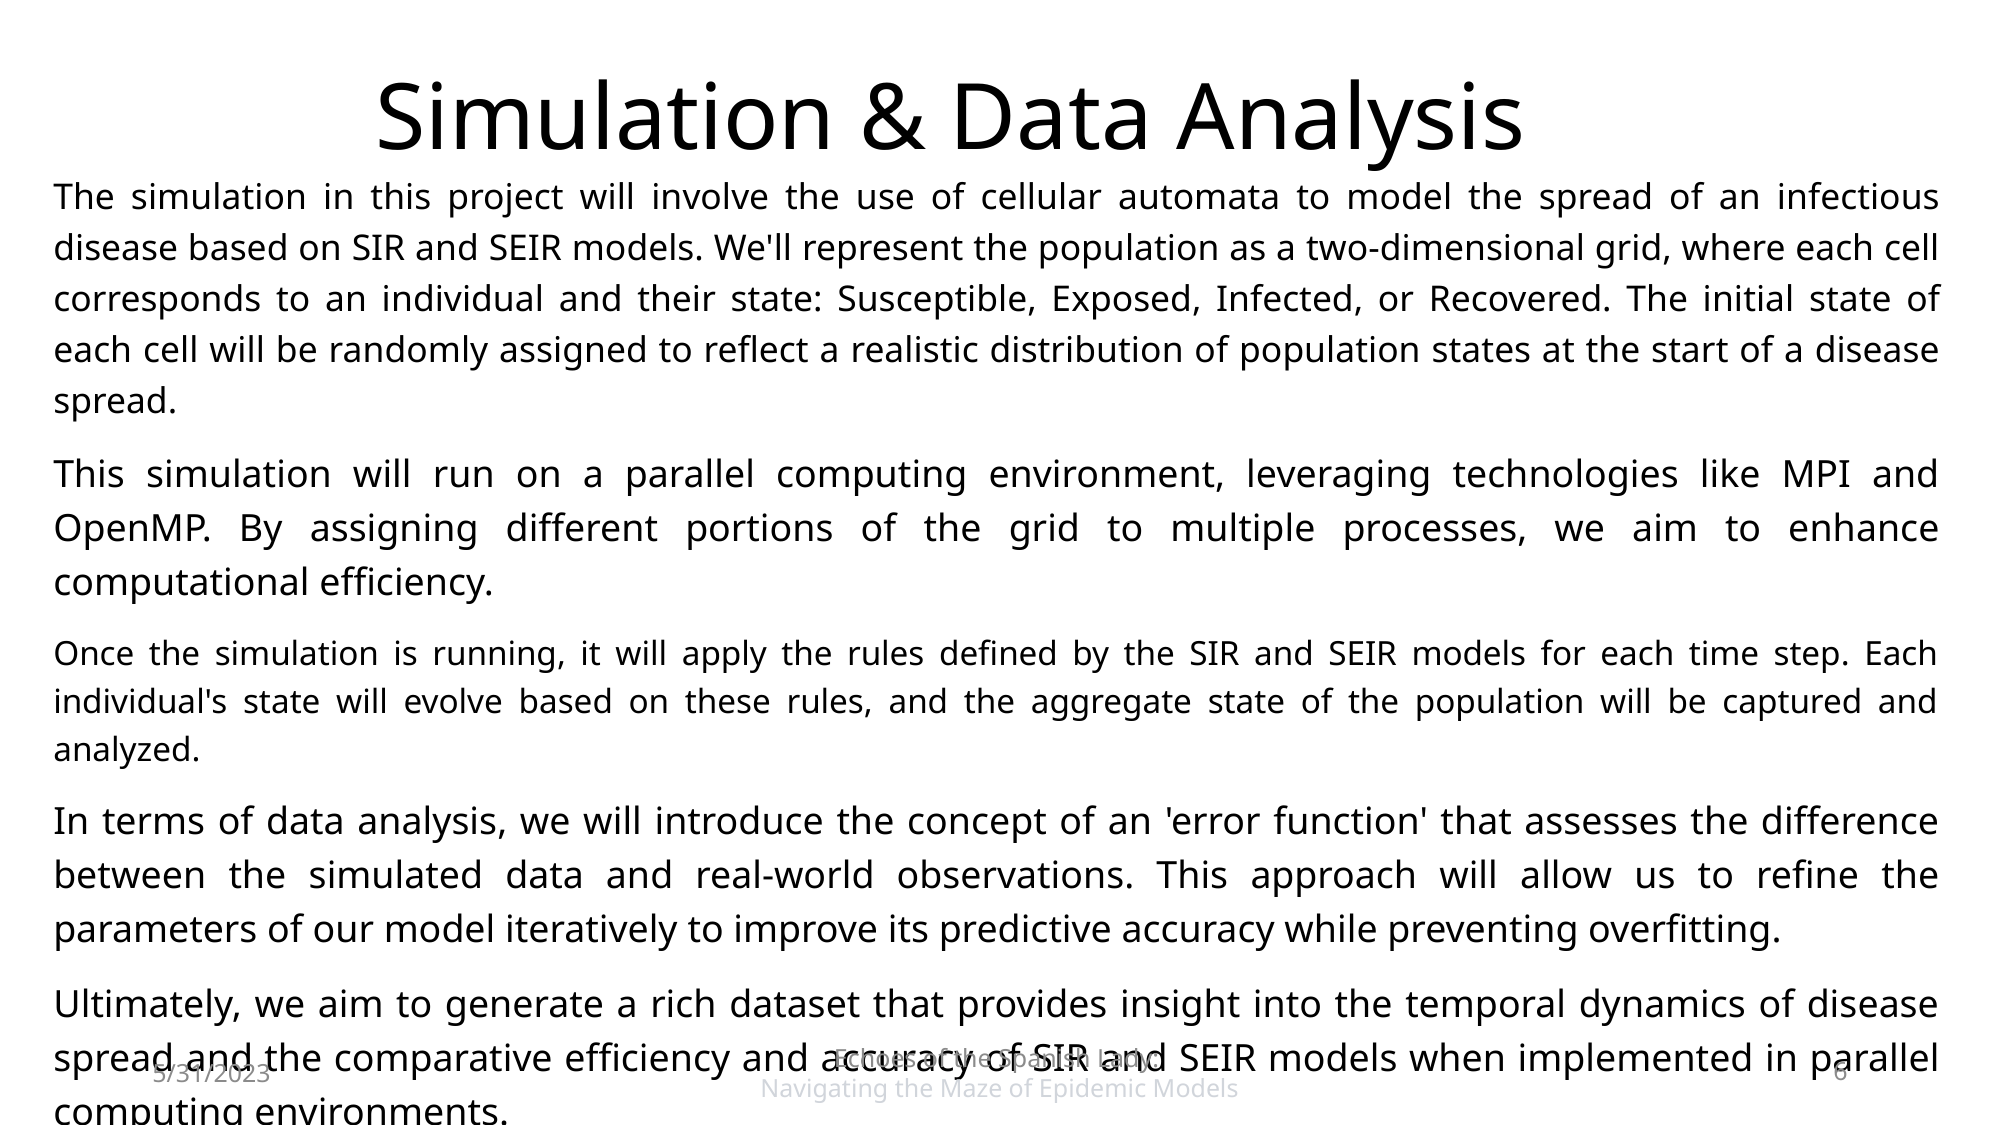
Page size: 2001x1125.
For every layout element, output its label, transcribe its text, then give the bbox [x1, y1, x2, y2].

footer Echoes of the Spanish Lady: Navigating the Maze of Epidemic Models [662, 1042, 1338, 1103]
slide_number 6 [1412, 1042, 1863, 1103]
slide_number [137, 1042, 588, 1103]
list The simulation in this project will involve the use of cellular automata to model the spread of an infectious disease based on SIR and SEIR models. We'll represent the population as a two-dimensional grid, where each cell corresponds to an individual and their state: Susceptible, Exposed, Infected, or Recovered. The initial state of each cell will be randomly assigned to reflect a realistic distribution of population states at the start of a disease spread. This simulation will run on a parallel computing environment, leveraging technologies like MPI and OpenMP. By assigning different portions of the grid to multiple processes, we aim to enhance computational efficiency. Once the simulation is running, it will apply the rules defined by the SIR and SEIR models for each time step. Each individual's state will evolve based on these rules, and the aggregate state of the population will be captured and analyzed. In terms of data analysis, we will introduce the concept of an 'error function' that assesses the difference between the simulated data and real-world observations. This approach will allow us to refine the parameters of our model iteratively to improve its predictive accuracy while preventing overfitting. Ultimately, we aim to generate a rich dataset that provides insight into the temporal dynamics of disease spread and the comparative efficiency and accuracy of SIR and SEIR models when implemented in parallel computing environments. [38, 157, 1957, 1043]
title Simulation & Data Analysis [88, 22, 1814, 157]
